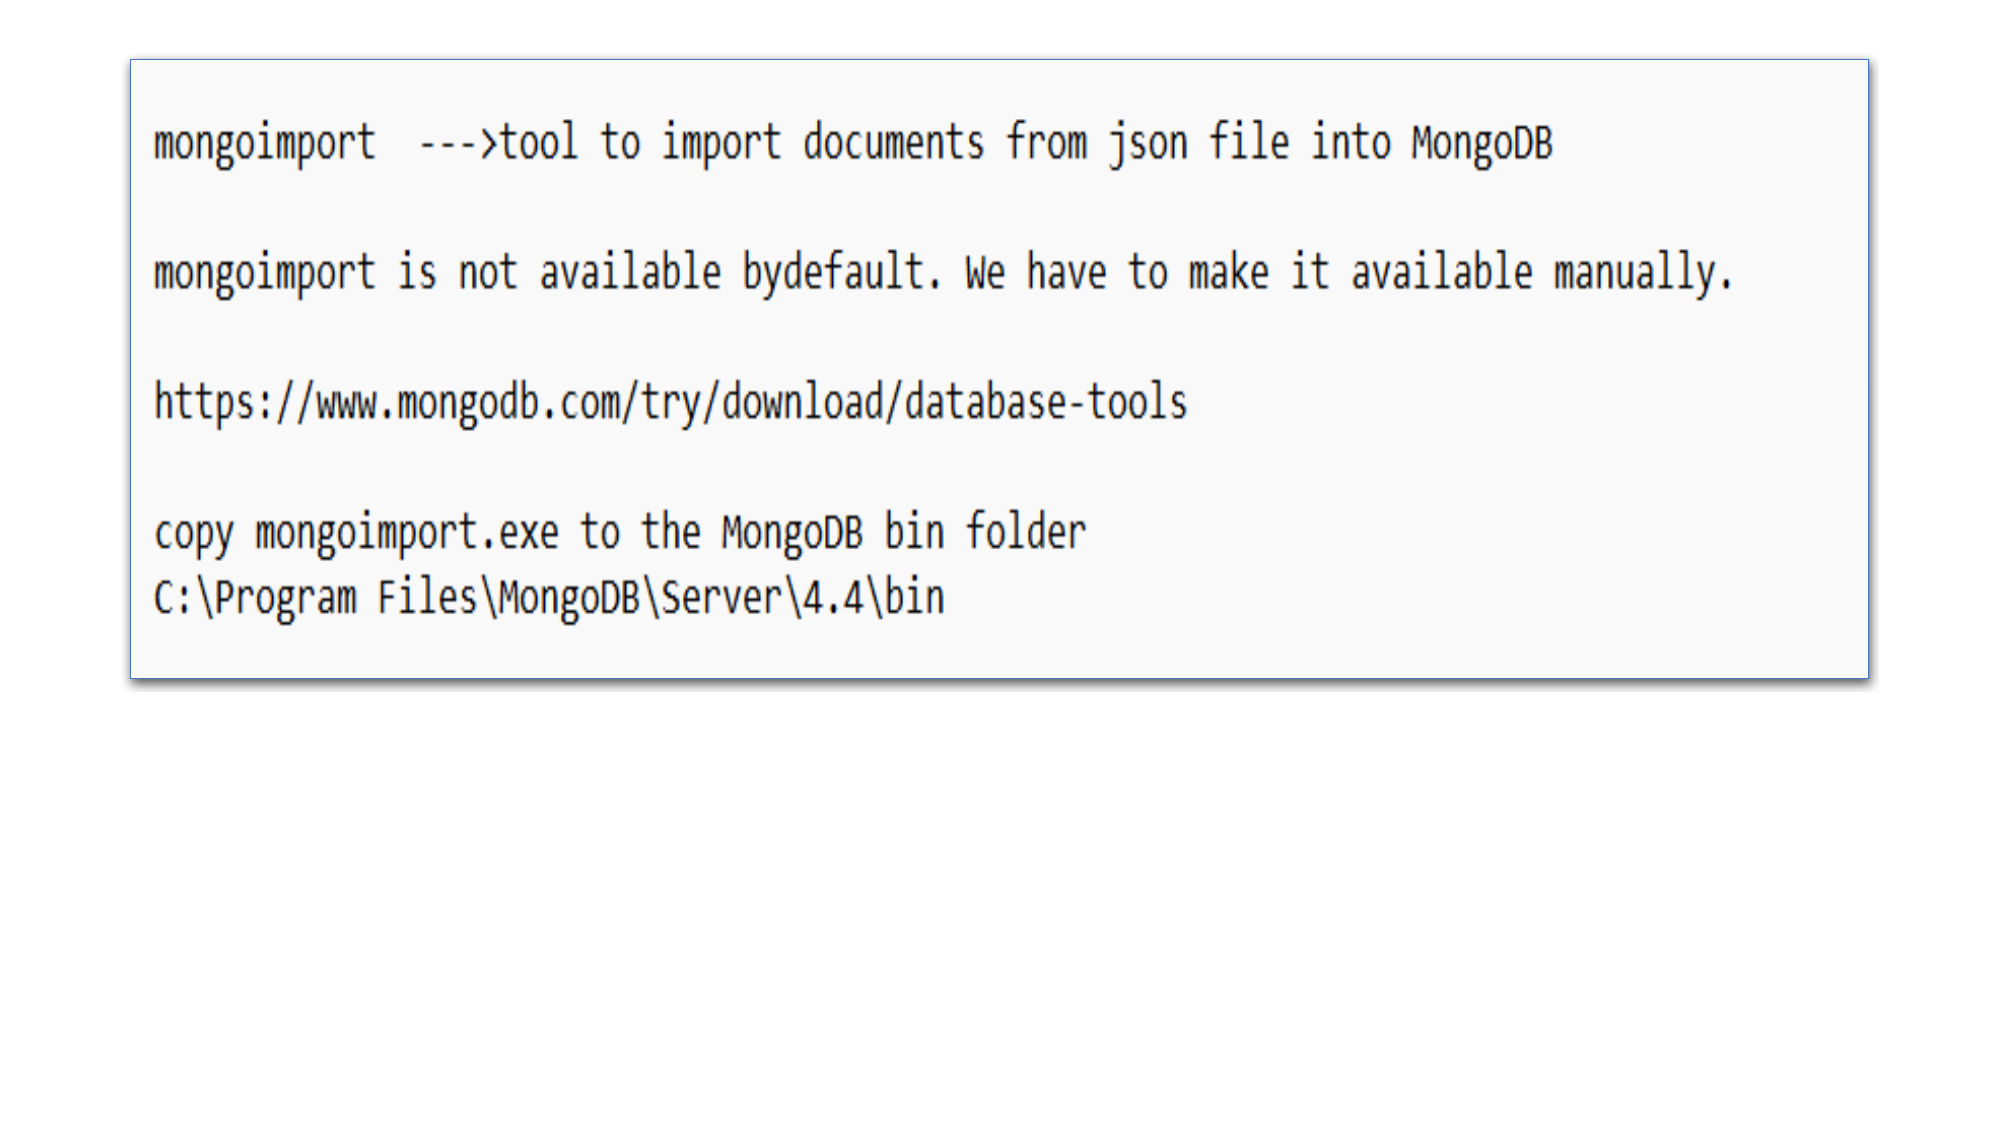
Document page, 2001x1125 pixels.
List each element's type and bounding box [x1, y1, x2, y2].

picture [130, 59, 1869, 679]
